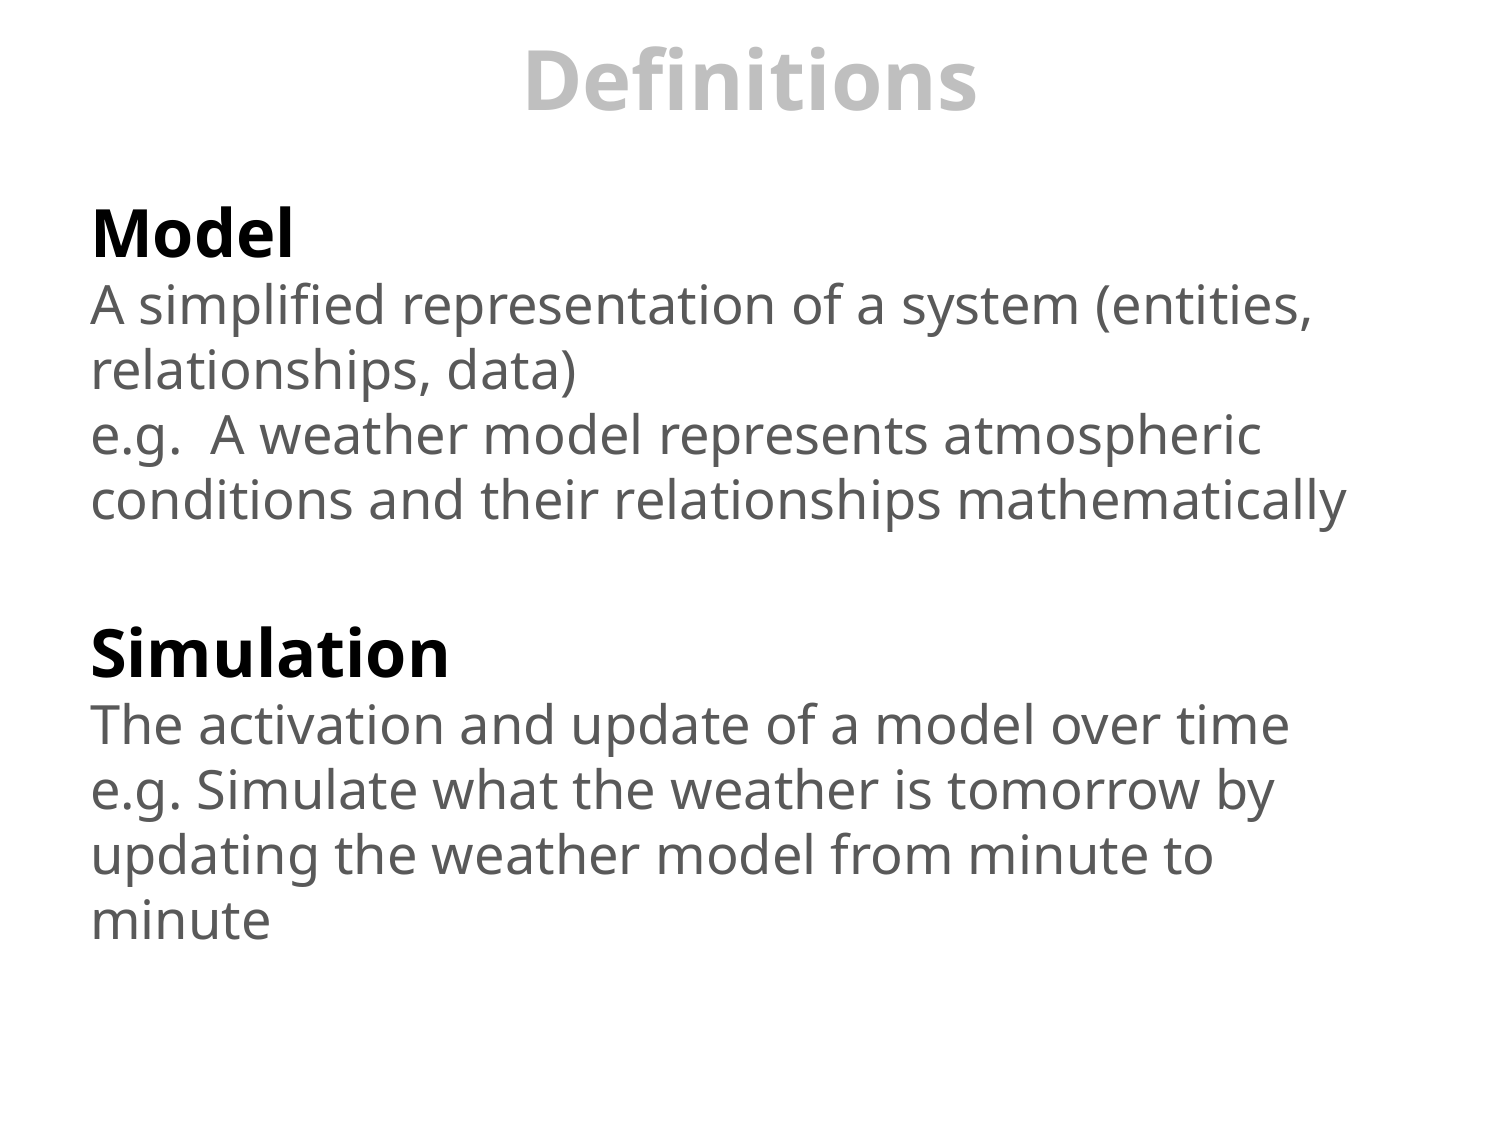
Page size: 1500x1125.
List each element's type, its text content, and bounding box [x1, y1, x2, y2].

title Definitions [75, 15, 1425, 138]
list Model A simplified representation of a system (entities, relationships, data) e.g. A weather model represents atmospheric conditions and their relationships mathematically Simulation The activation and update of a model over time e.g. Simulate what the weather is tomorrow by updating the weather model from minute to minute [75, 183, 1425, 963]
